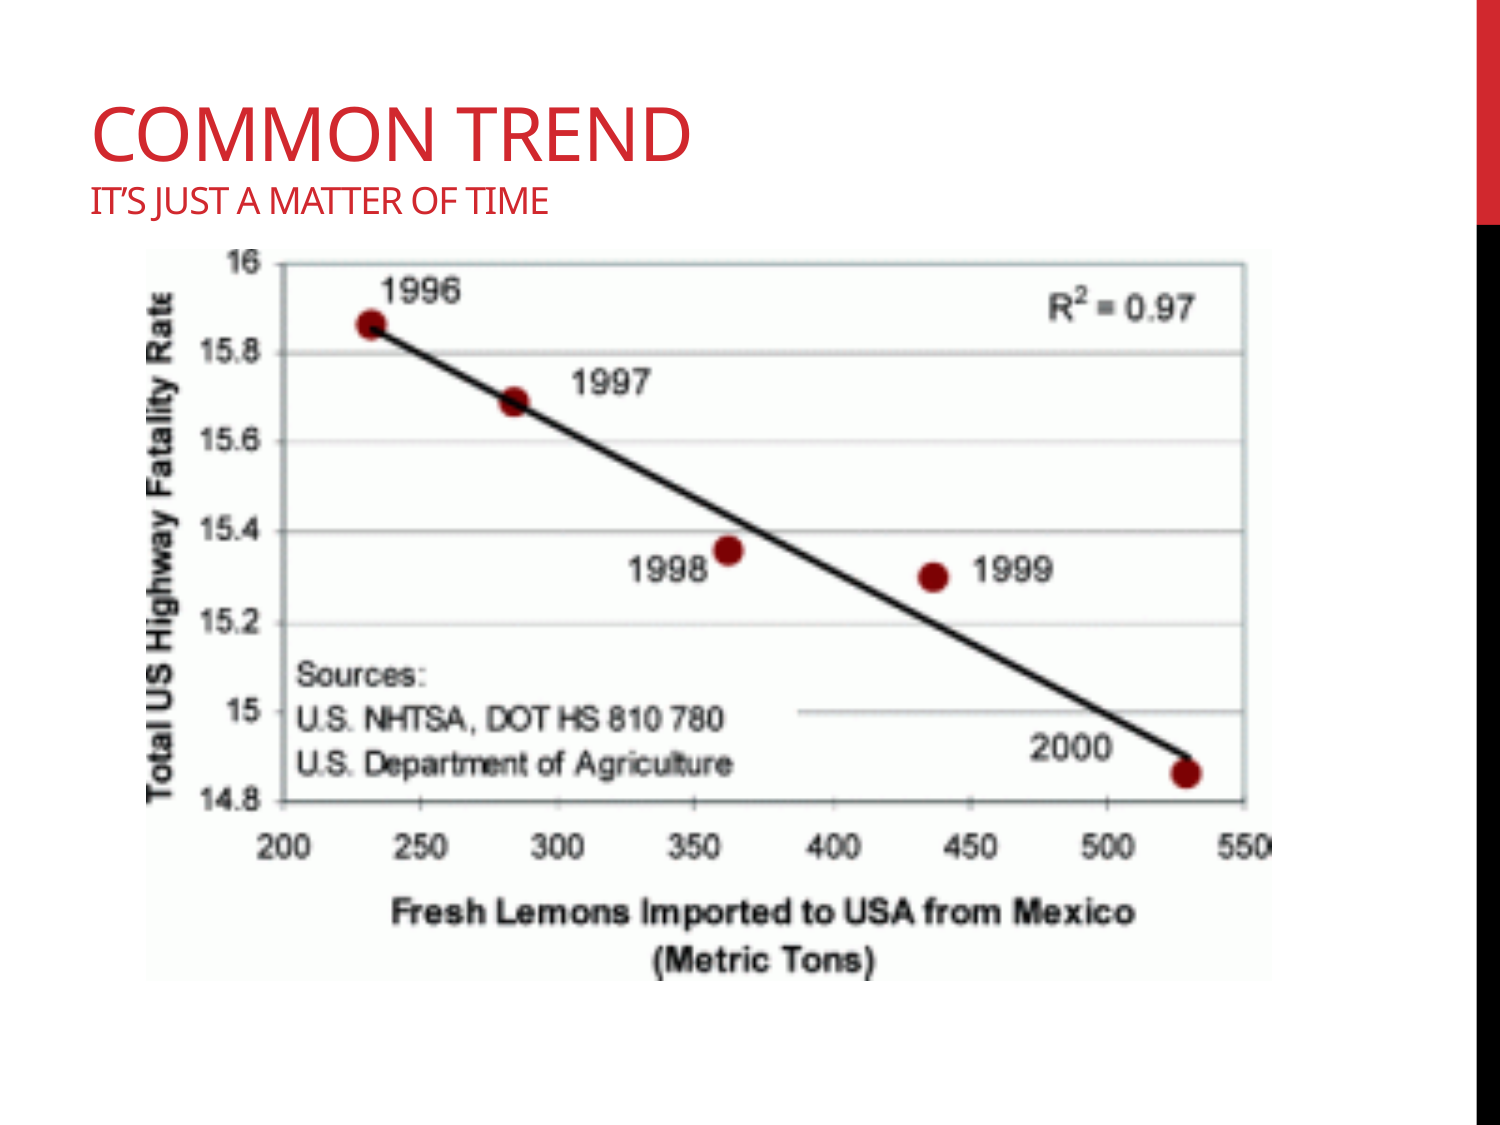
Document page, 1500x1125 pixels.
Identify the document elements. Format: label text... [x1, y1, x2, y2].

picture [146, 248, 1272, 981]
title Common trend it’s Just a Matter of Time [75, 4, 1472, 230]
